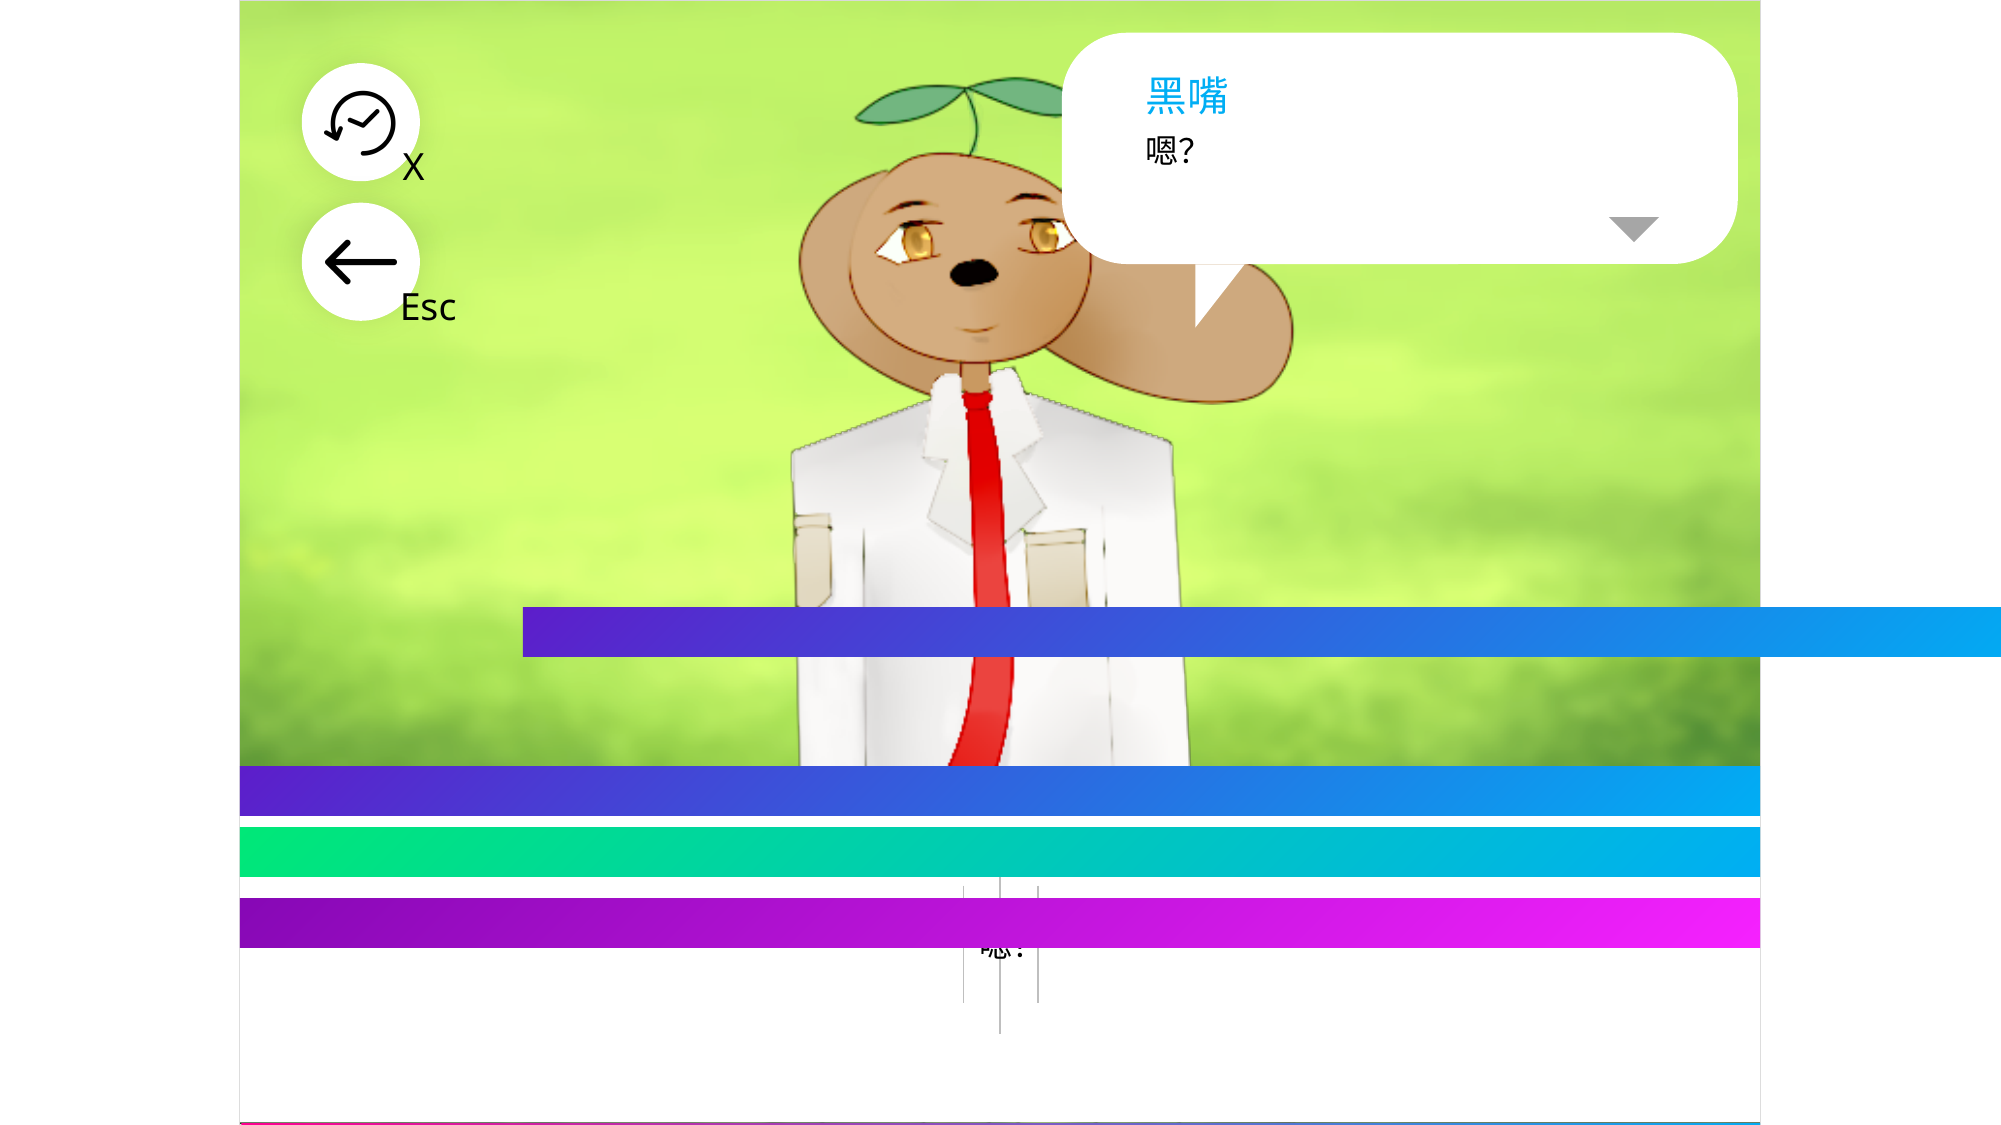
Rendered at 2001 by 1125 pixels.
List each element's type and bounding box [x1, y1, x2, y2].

text_box [1761, 606, 2000, 657]
text_box [301, 63, 420, 182]
text_box [301, 202, 420, 321]
picture [239, 0, 1761, 1125]
